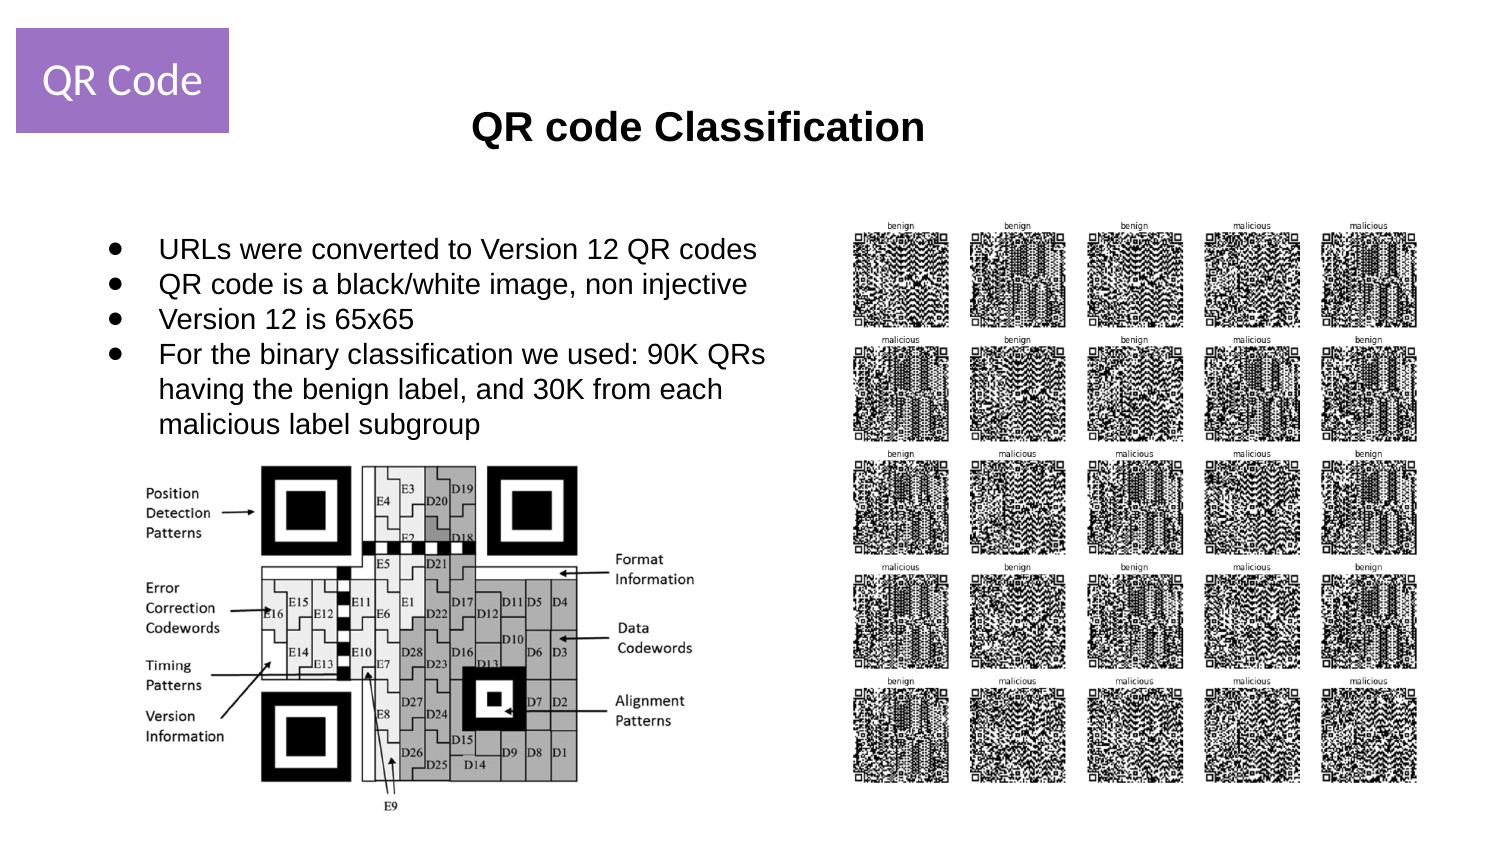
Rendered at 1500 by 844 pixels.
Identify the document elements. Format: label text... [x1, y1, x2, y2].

picture [145, 465, 694, 811]
picture [843, 215, 1424, 787]
text_box QR code Classification [456, 84, 1263, 165]
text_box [15, 26, 230, 135]
text_box URLs were converted to Version 12 QR codes QR code is a black/white image, non injective Version 12 is 65x65 For the binary classification we used: 90K QRs having the benign label, and 30K from each malicious label subgroup [68, 215, 841, 456]
